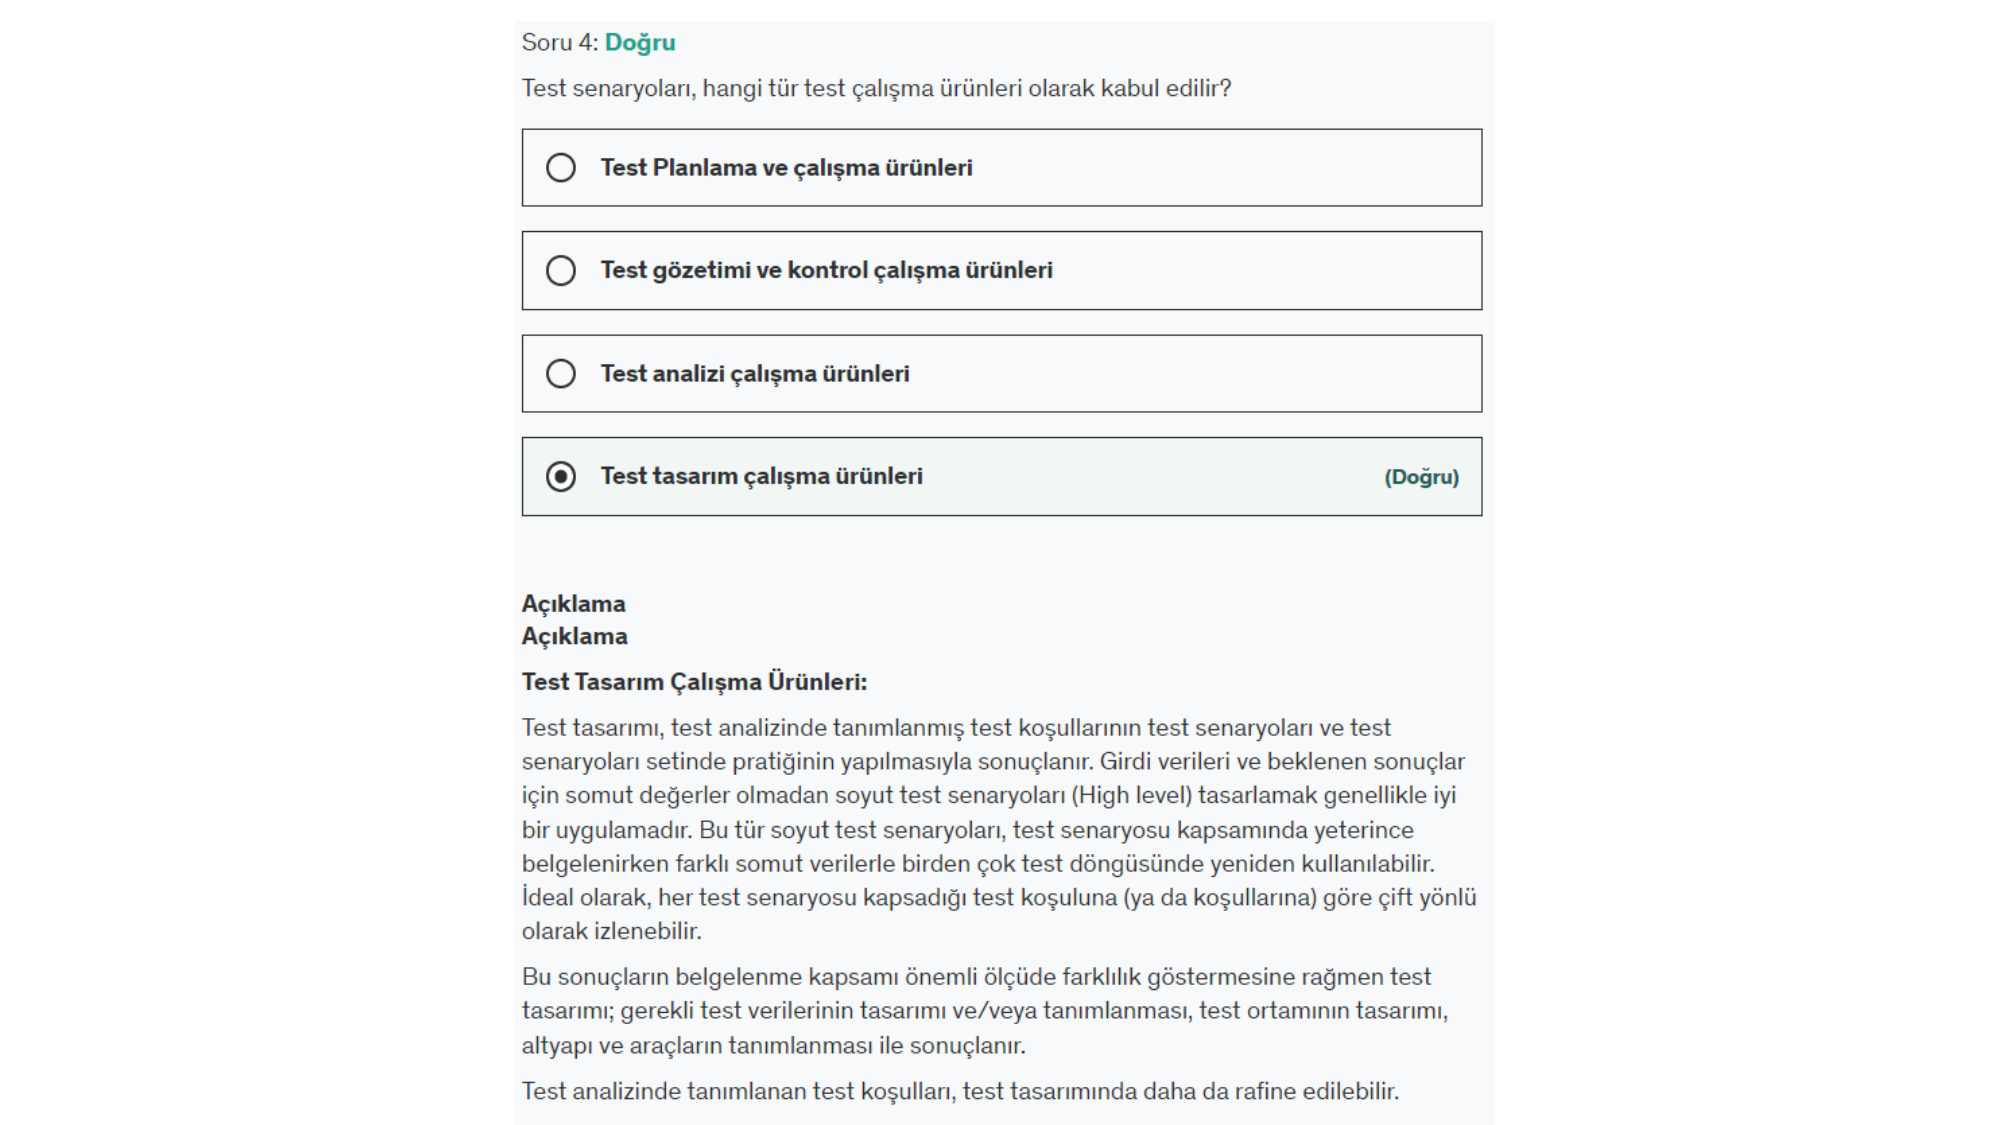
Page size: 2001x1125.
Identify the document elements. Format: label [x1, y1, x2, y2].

list [514, 21, 1495, 1125]
